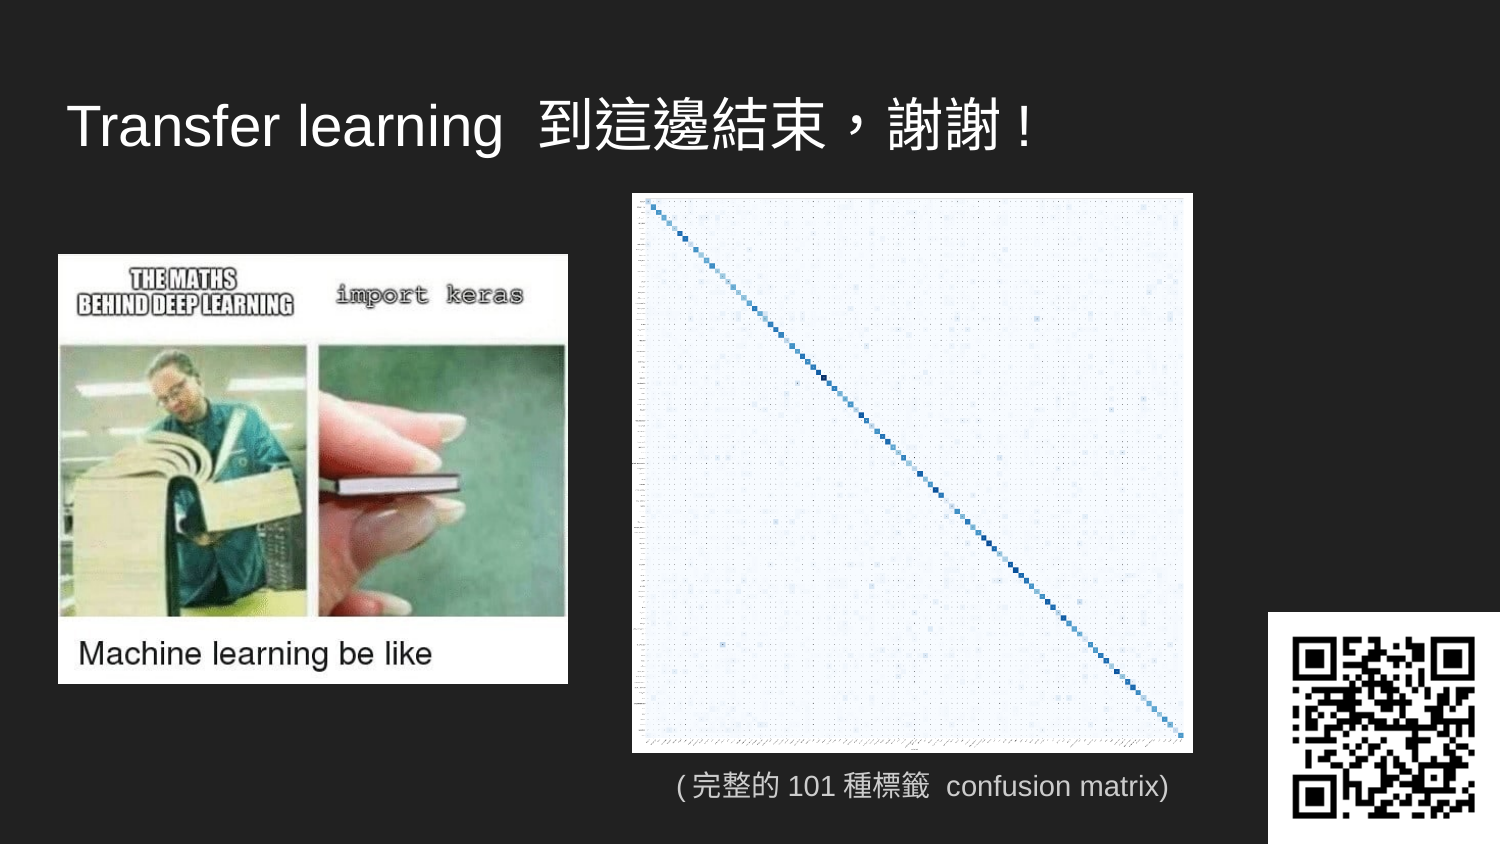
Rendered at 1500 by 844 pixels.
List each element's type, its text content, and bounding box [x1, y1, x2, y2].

picture [631, 193, 1194, 753]
title Transfer learning 到這邊結束，謝謝! [51, 72, 1449, 167]
picture [1268, 612, 1500, 844]
picture [57, 254, 568, 684]
text_box (完整的101種標籤 confusion matrix) [661, 752, 1215, 804]
